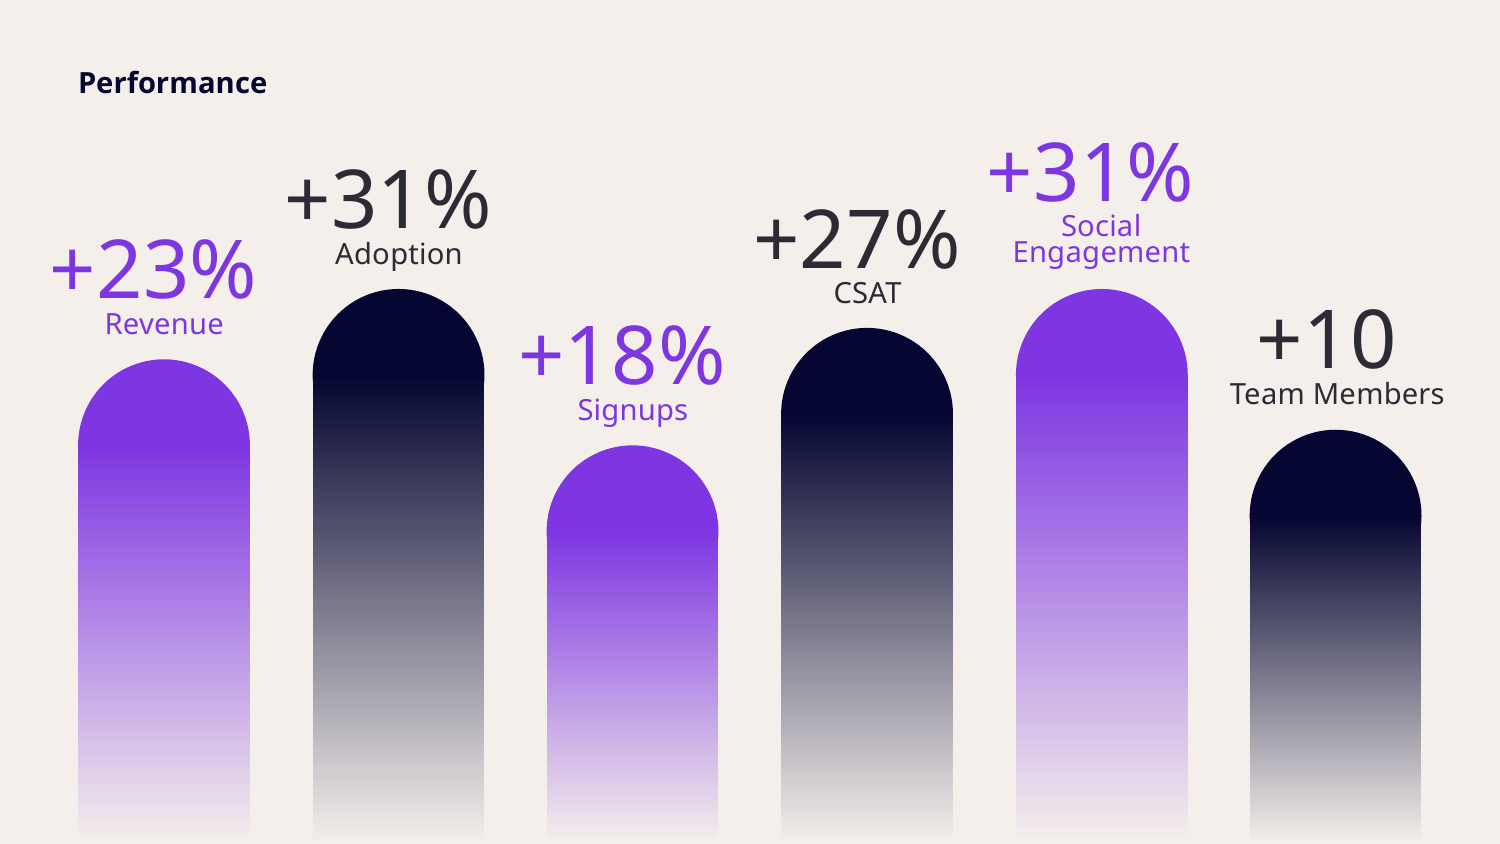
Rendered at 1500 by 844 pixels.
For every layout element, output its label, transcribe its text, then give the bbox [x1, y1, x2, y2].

text_box Performance [78, 78, 274, 100]
text_box +10 Team Members [1217, 312, 1457, 411]
text_box [1015, 288, 1188, 374]
text_box +31% Adoption [279, 171, 519, 271]
text_box [546, 445, 719, 531]
text_box [781, 327, 953, 413]
text_box +27% CSAT [748, 211, 988, 310]
text_box +23% Revenue [44, 241, 284, 341]
text_box [781, 413, 953, 844]
text_box [78, 445, 250, 844]
text_box [312, 288, 485, 374]
text_box +18% Signups [513, 327, 753, 427]
text_box [312, 374, 485, 844]
text_box [1249, 429, 1422, 515]
text_box +31% Social Engagement [981, 144, 1221, 268]
text_box [1249, 515, 1422, 844]
text_box [78, 359, 250, 445]
text_box [1015, 374, 1188, 844]
text_box [546, 531, 719, 844]
